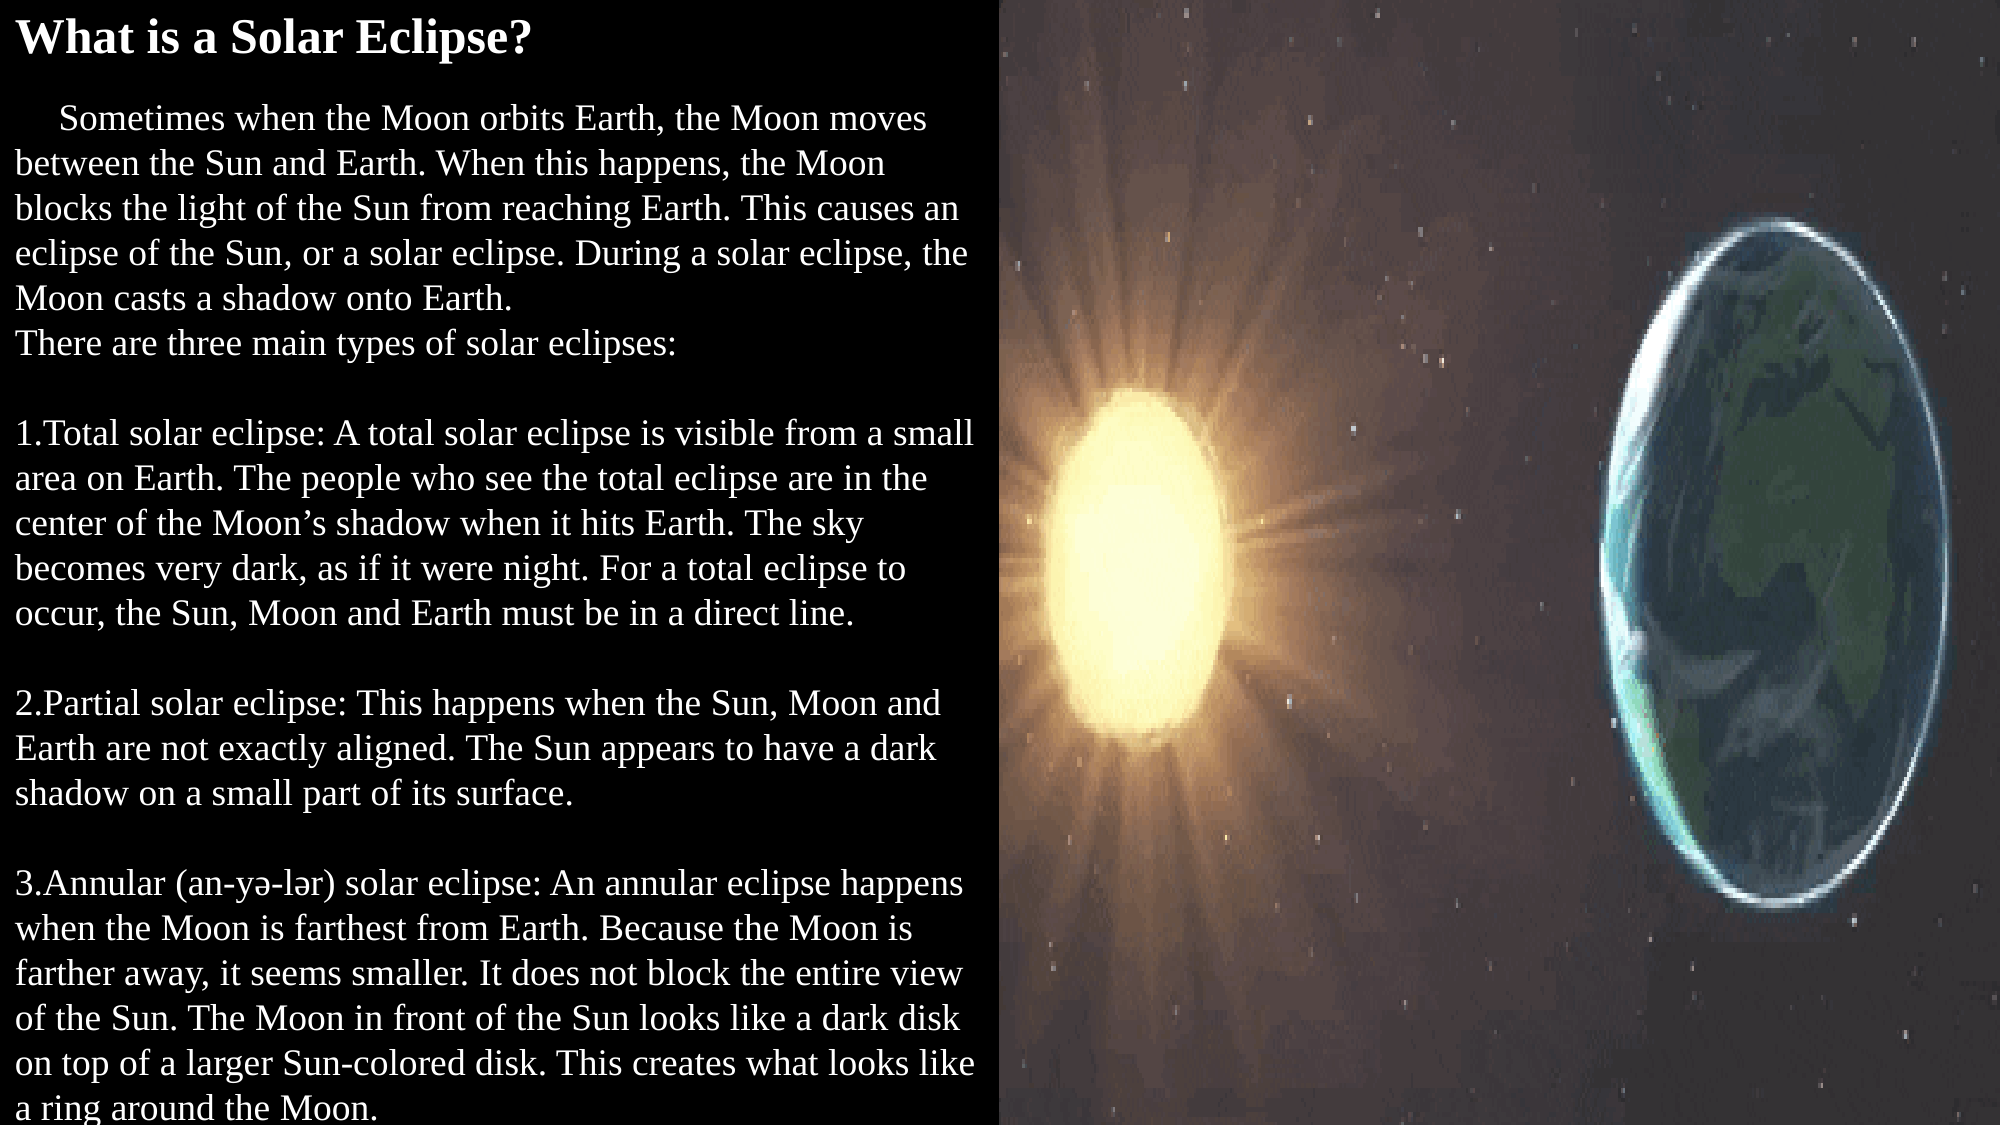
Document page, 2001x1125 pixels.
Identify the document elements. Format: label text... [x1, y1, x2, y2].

text_box What is a Solar Eclipse? Sometimes when the Moon orbits Earth, the Moon moves between the Sun and Earth. When this happens, the Moon blocks the light of the Sun from reaching Earth. This causes an eclipse of the Sun, or a solar eclipse. During a solar eclipse, the Moon casts a shadow onto Earth. There are three main types of solar eclipses: Total solar eclipse: A total solar eclipse is visible from a small area on Earth. The people who see the total eclipse are in the center of the Moon’s shadow when it hits Earth. The sky becomes very dark, as if it were night. For a total eclipse to occur, the Sun, Moon and Earth must be in a direct line. Partial solar eclipse: This happens when the Sun, Moon and Earth are not exactly aligned. The Sun appears to have a dark shadow on a small part of its surface. Annular (an-yə-lər) solar eclipse: An annular eclipse happens when the Moon is farthest from Earth. Because the Moon is farther away, it seems smaller. It does not block the entire view of the Sun. The Moon in front of the Sun looks like a dark disk on top of a larger Sun-colored disk. This creates what looks like a ring around the Moon. [0, 0, 999, 1125]
picture [999, 0, 2000, 1125]
